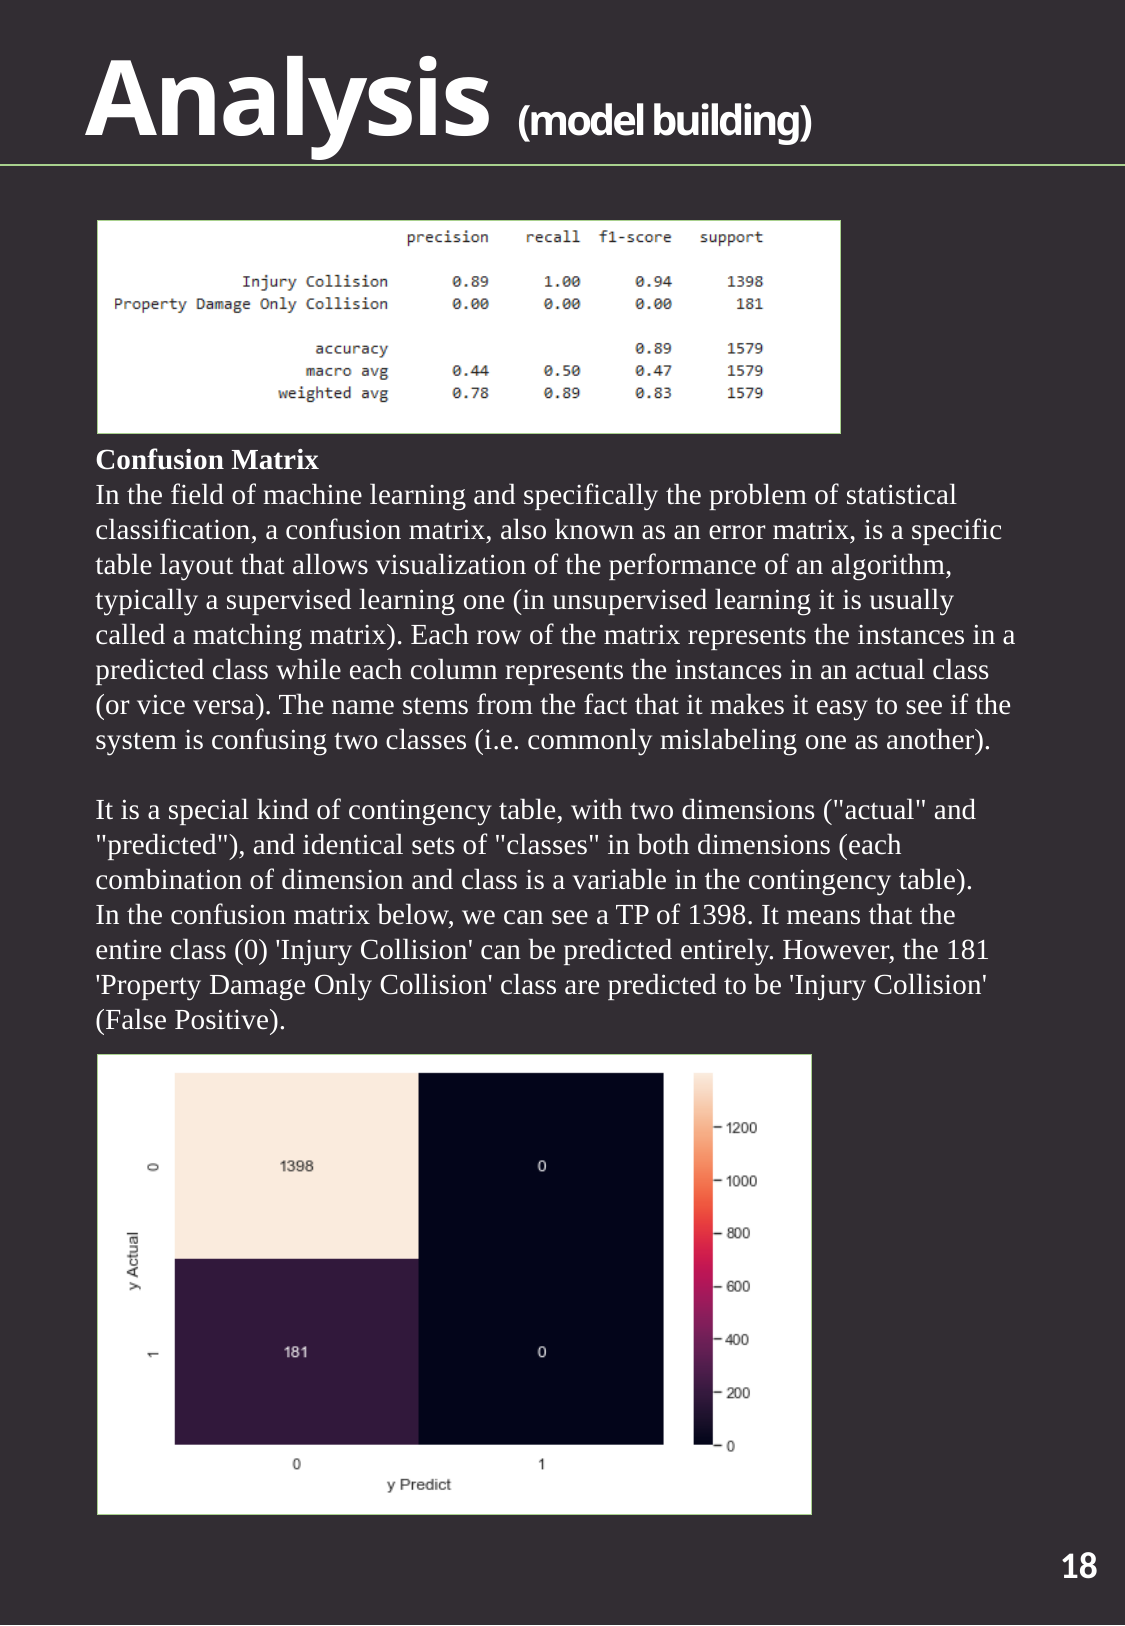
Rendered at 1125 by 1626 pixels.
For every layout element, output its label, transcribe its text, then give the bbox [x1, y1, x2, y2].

text_box Analysis (model building) [70, 23, 1036, 164]
picture [97, 1054, 812, 1515]
picture [97, 220, 841, 434]
text_box Confusion Matrix In the field of machine learning and specifically the problem of statistical classification, a confusion matrix, also known as an error matrix, is a specific table layout that allows visualization of the performance of an algorithm, typically a supervised learning one (in unsupervised learning it is usually called a matching matrix). Each row of the matrix represents the instances in a predicted class while each column represents the instances in an actual class (or vice versa). The name stems from the fact that it makes it easy to see if the system is confusing two classes (i.e. commonly mislabeling one as another). It is a special kind of contingency table, with two dimensions ("actual" and "predicted"), and identical sets of "classes" in both dimensions (each combination of dimension and class is a variable in the contingency table). In the confusion matrix below, we can see a TP of 1398. It means that the entire class (0) 'Injury Collision' can be predicted entirely. However, the 181 'Property Damage Only Collision' class are predicted to be 'Injury Collision' (False Positive). [80, 433, 1045, 1078]
text_box 18 [1045, 1533, 1113, 1594]
